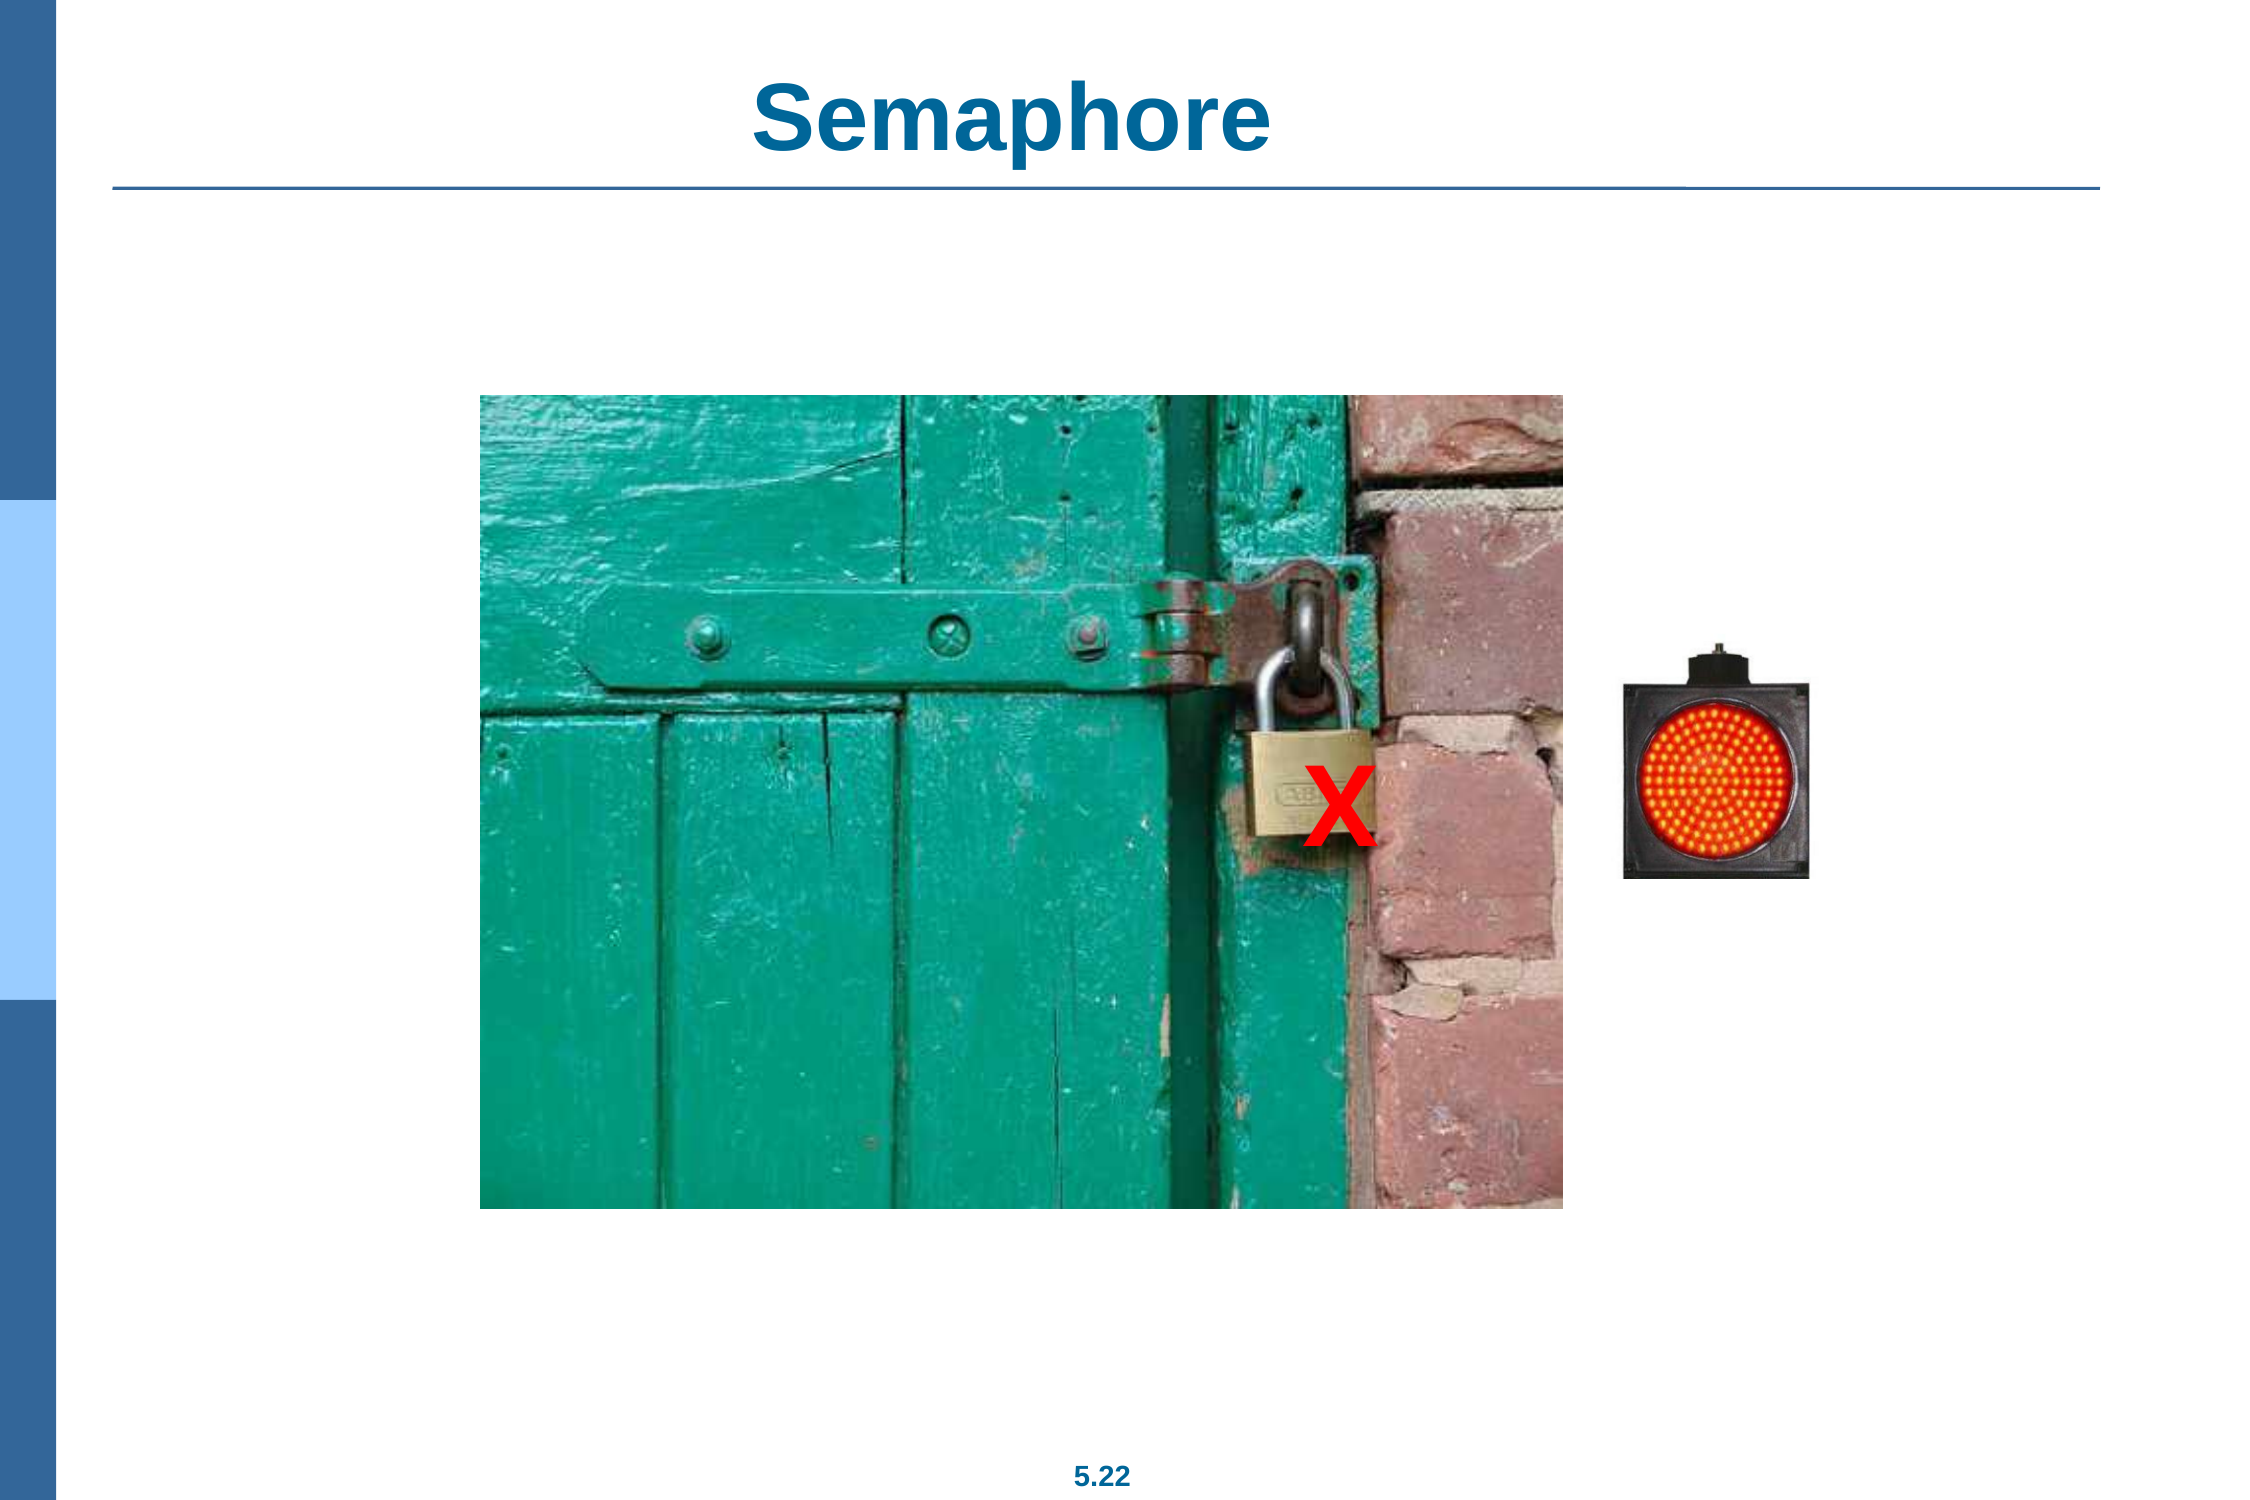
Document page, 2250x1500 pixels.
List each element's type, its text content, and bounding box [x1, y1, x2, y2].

picture [1602, 613, 1836, 879]
picture [479, 395, 1563, 1210]
title Semaphore [0, 54, 2025, 181]
